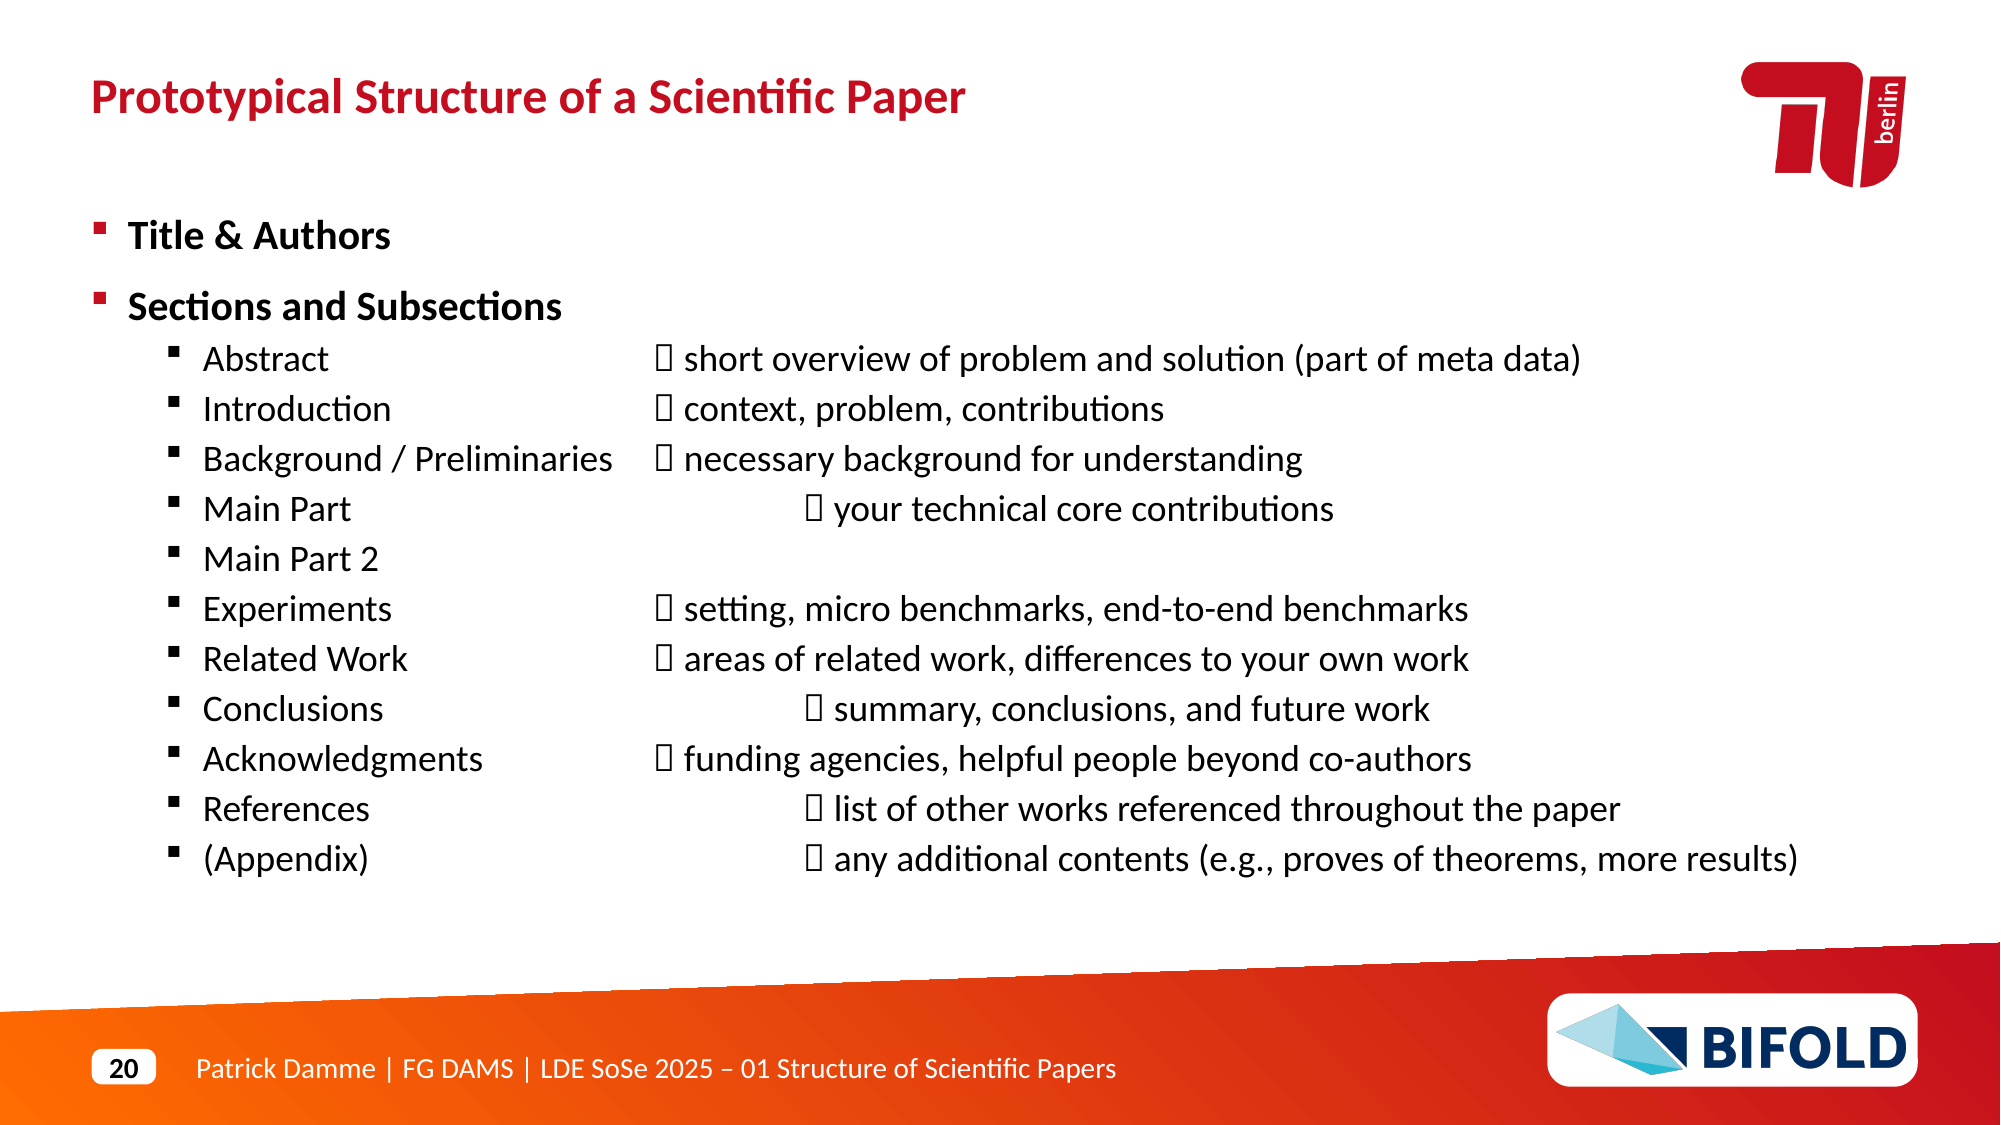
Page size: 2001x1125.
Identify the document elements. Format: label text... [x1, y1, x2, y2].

list Prototypical Structure of a Scientific Paper [91, 65, 1455, 183]
list Title & Authors Sections and Subsections Abstract  short overview of problem and solution (part of meta data) Introduction  context, problem, contributions Background / Preliminaries  necessary background for understanding Main Part  your technical core contributions Main Part 2 Experiments  setting, micro benchmarks, end-to-end benchmarks Related Work  areas of related work, differences to your own work Conclusions  summary, conclusions, and future work Acknowledgments  funding agencies, helpful people beyond co-authors References  list of other works referenced throughout the paper (Appendix)  any additional contents (e.g., proves of theorems, more results) [90, 208, 1908, 948]
picture [1741, 62, 1906, 188]
picture [1556, 1004, 1906, 1075]
